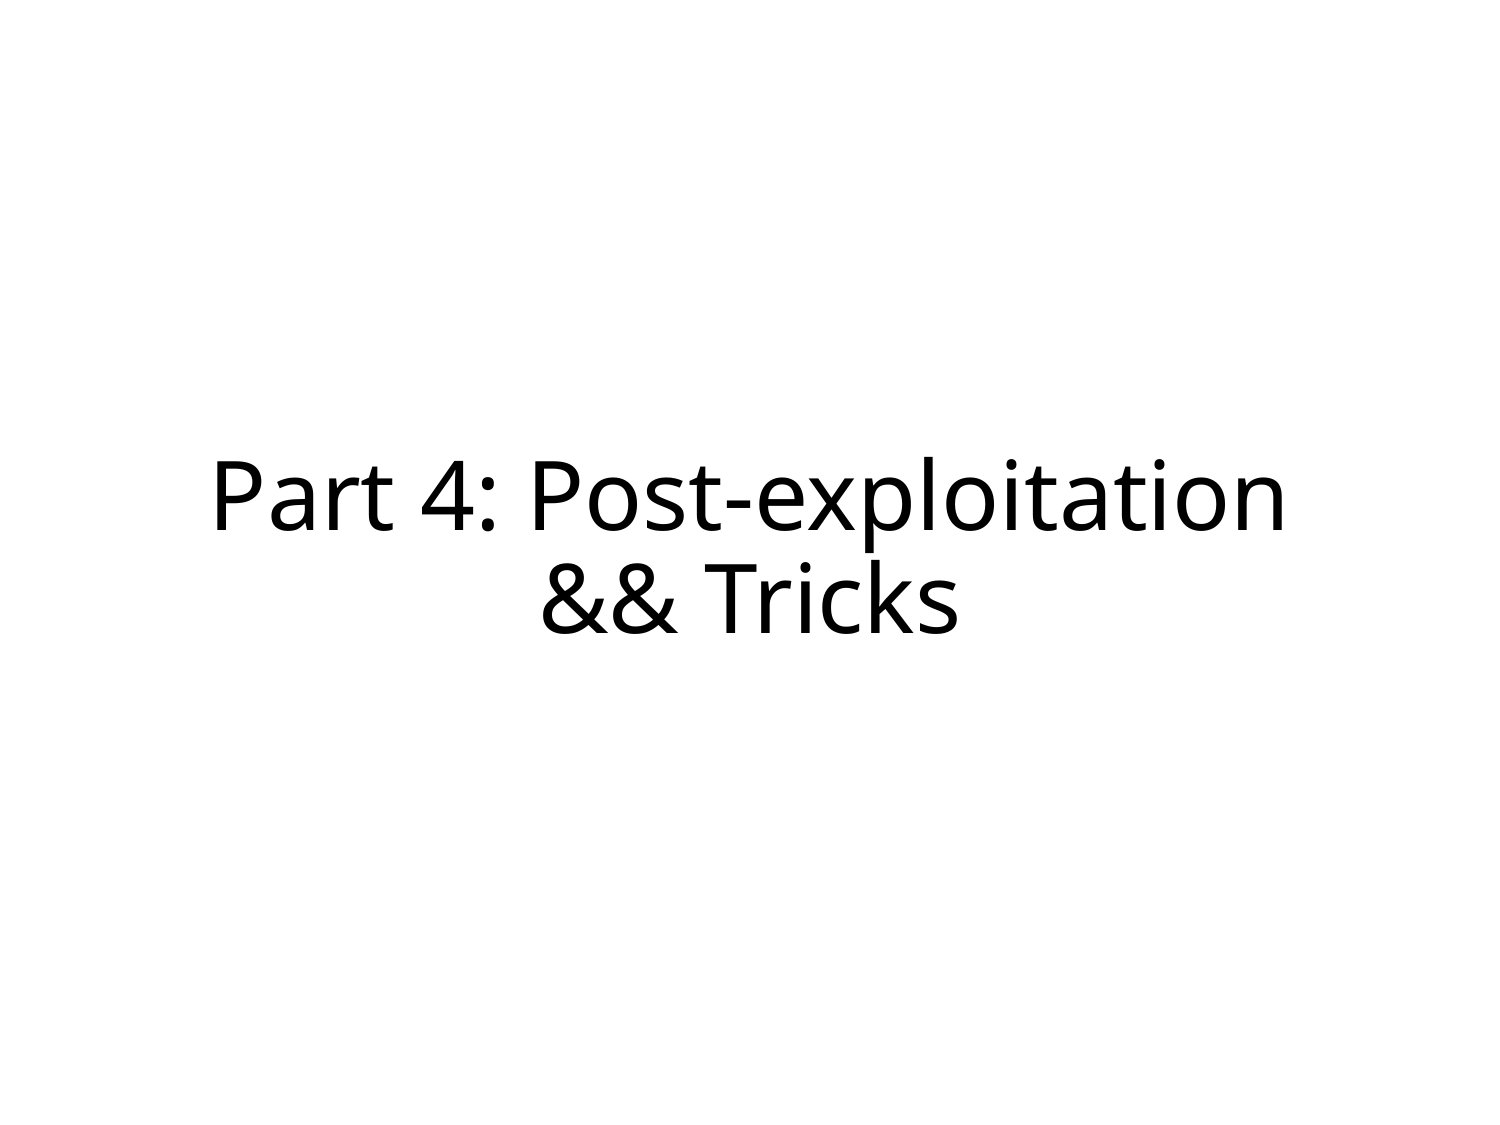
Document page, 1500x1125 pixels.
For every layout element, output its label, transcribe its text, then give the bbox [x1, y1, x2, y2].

title Part 4: Post-exploitation && Tricks [187, 368, 1313, 663]
